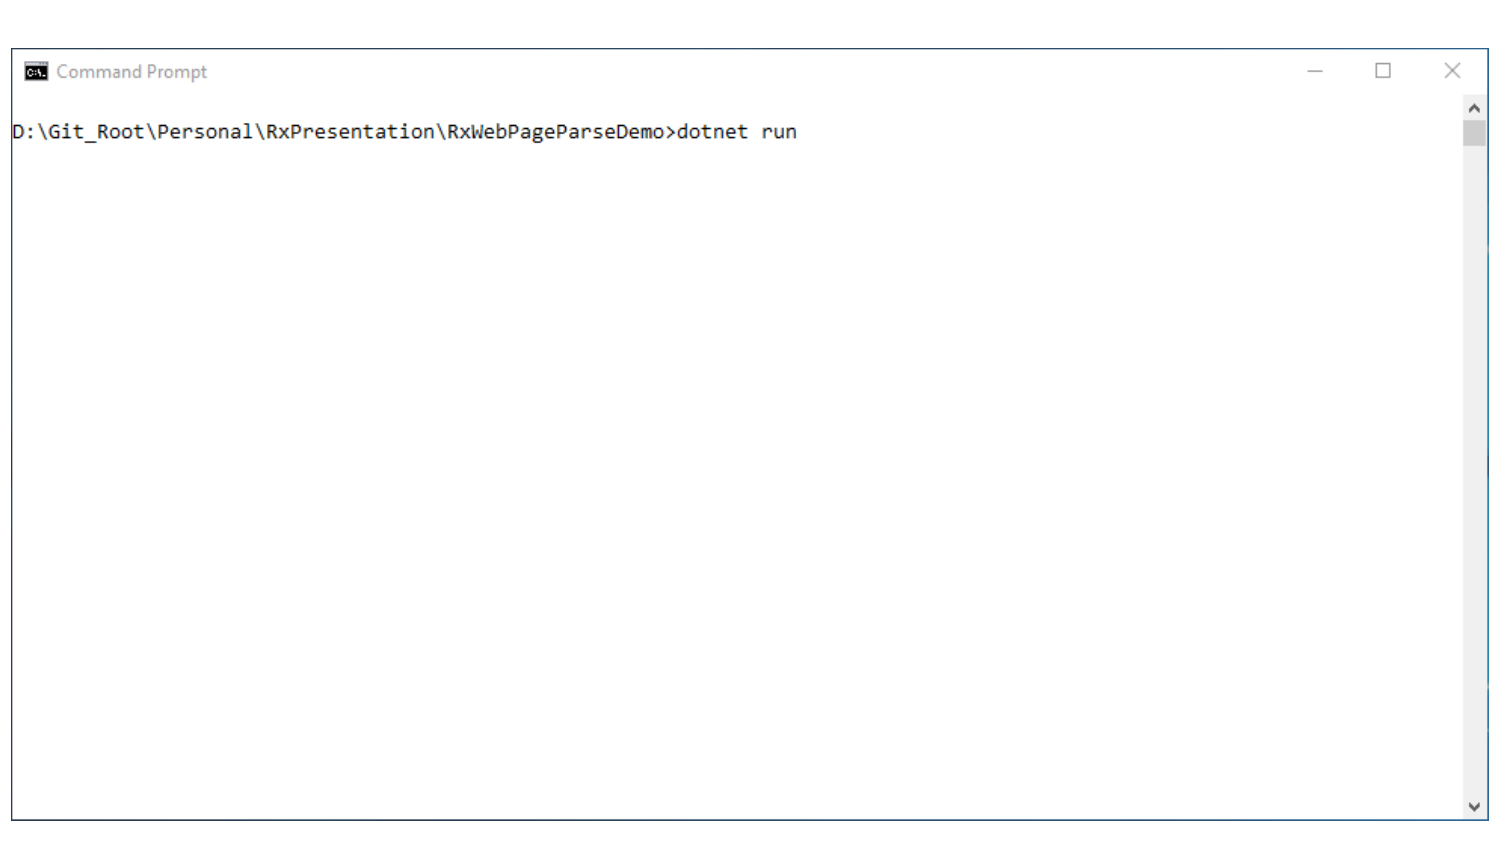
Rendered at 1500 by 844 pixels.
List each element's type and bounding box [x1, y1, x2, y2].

list [11, 48, 1489, 822]
